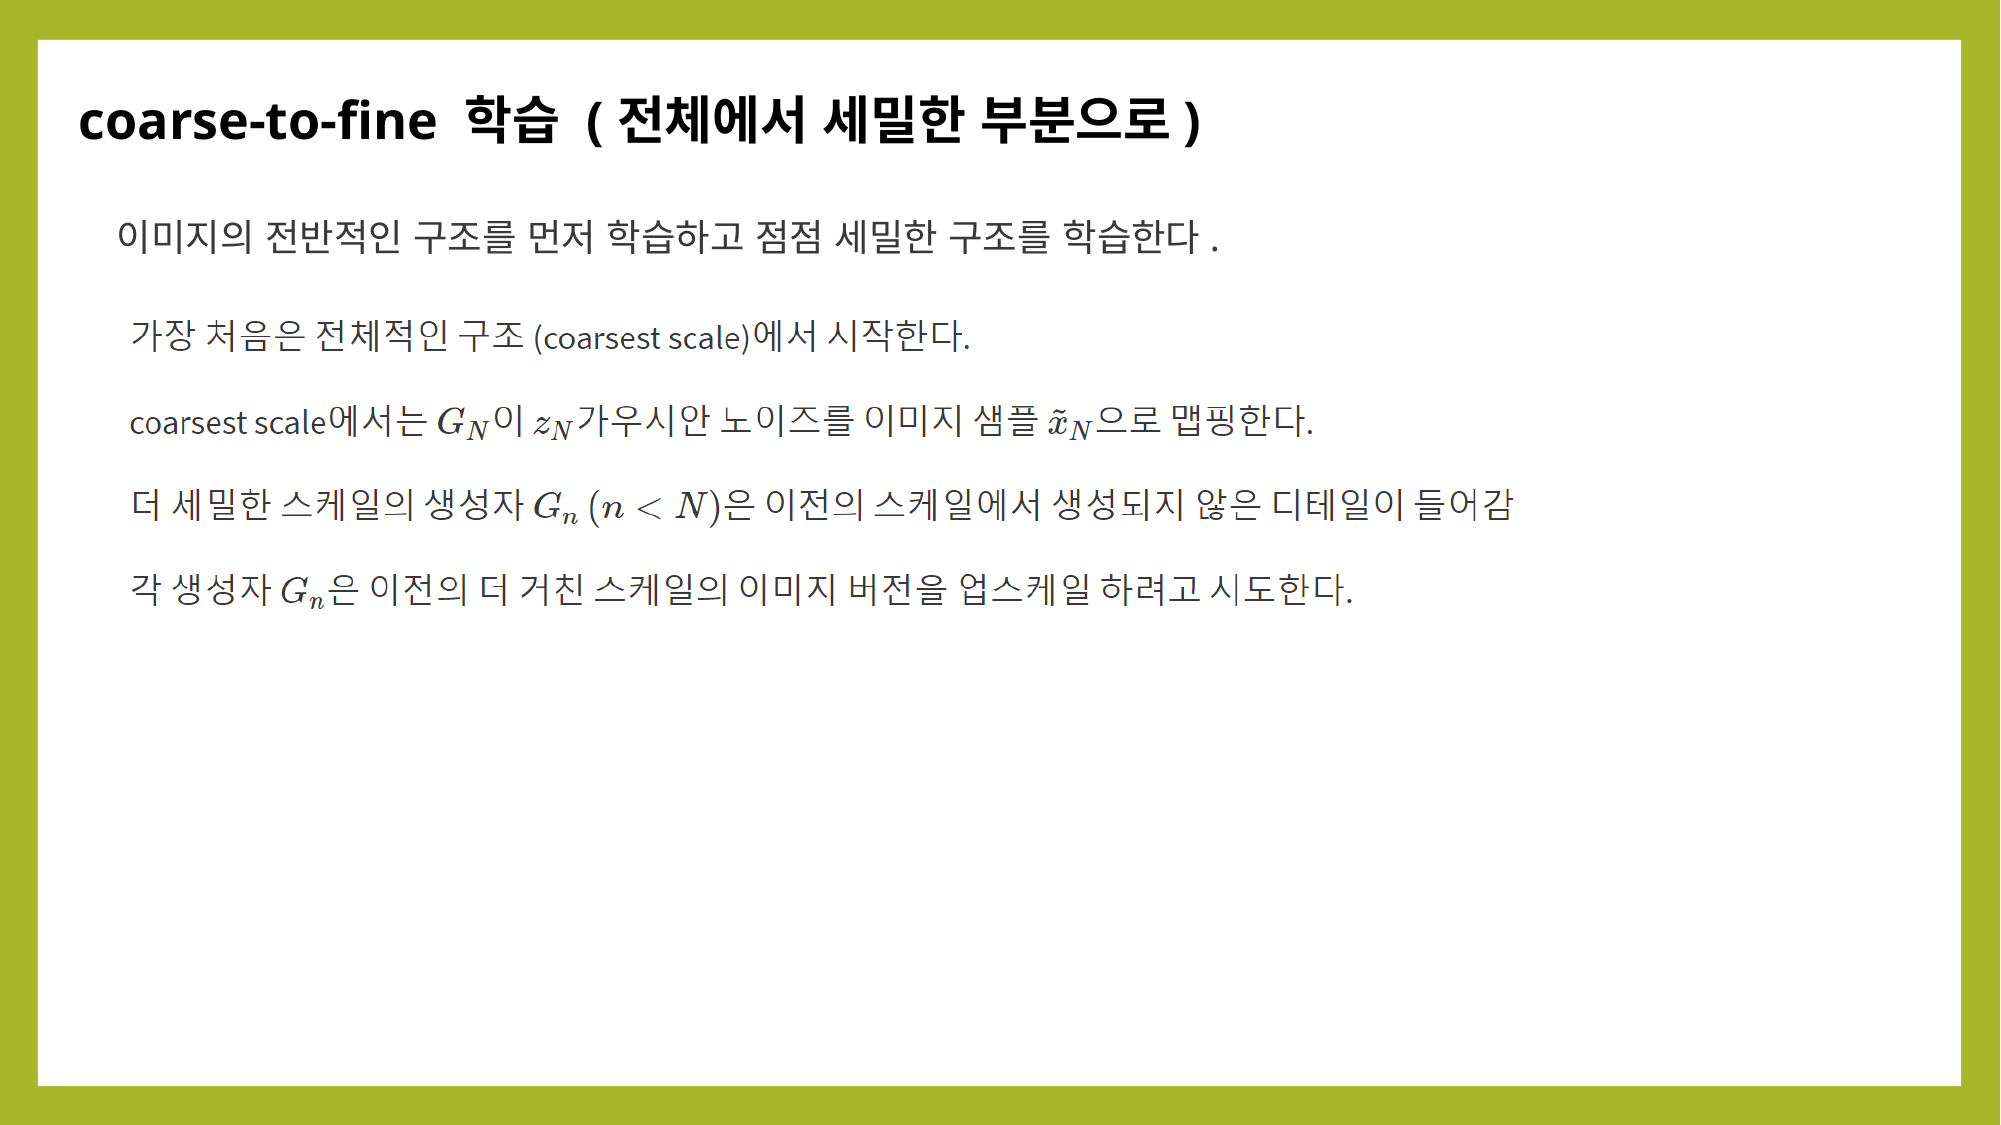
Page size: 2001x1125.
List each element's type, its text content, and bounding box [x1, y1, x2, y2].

text_box 이미지의 전반적인 구조를 먼저 학습하고 점점 세밀한 구조를 학습한다. [101, 206, 1592, 267]
text_box coarse-to-fine 학습 (전체에서 세밀한 부분으로) [64, 80, 1457, 158]
picture [114, 300, 1544, 623]
